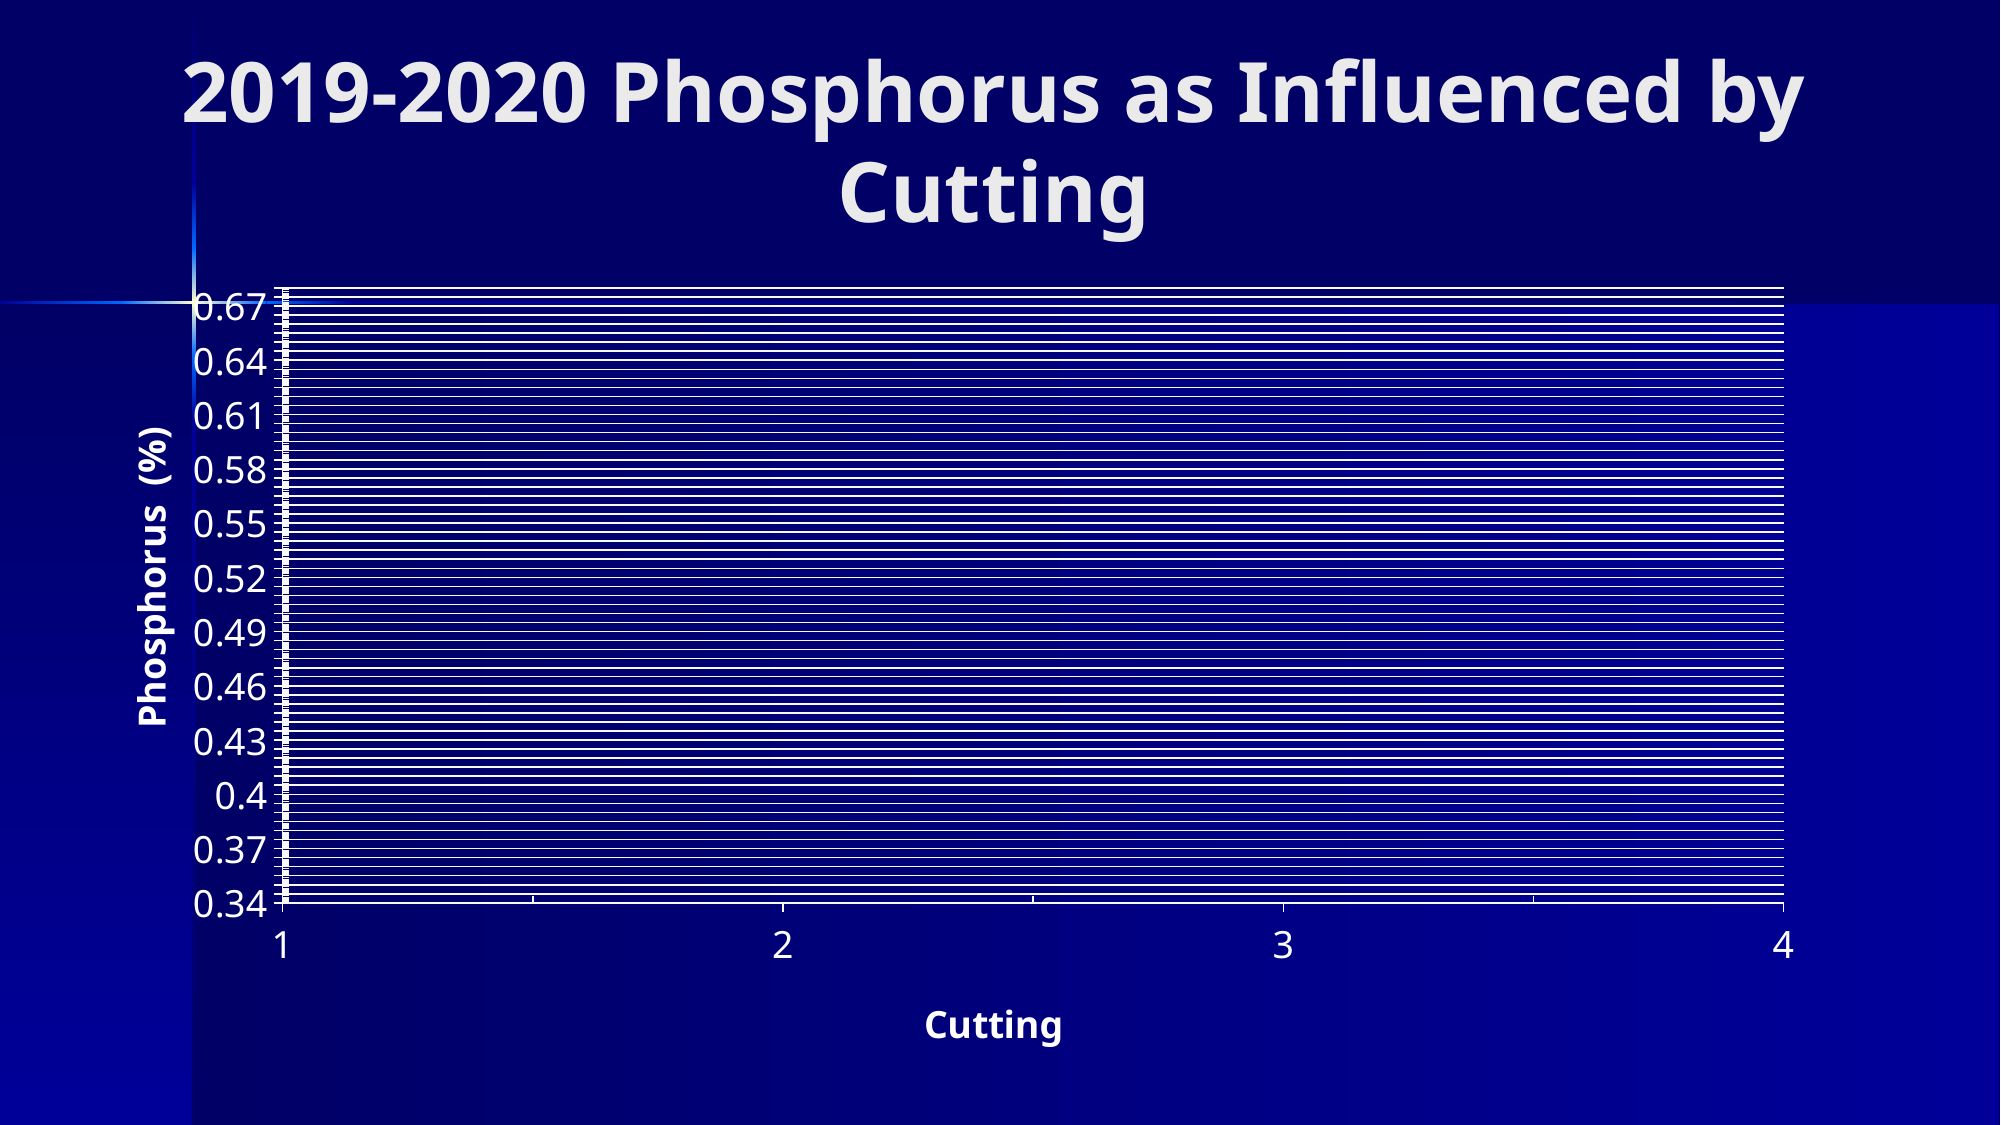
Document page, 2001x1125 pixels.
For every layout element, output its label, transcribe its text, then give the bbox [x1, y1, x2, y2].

title 2019-2020 Phosphorus as Influenced by Cutting [0, 76, 1989, 312]
chart [60, 253, 1989, 1100]
